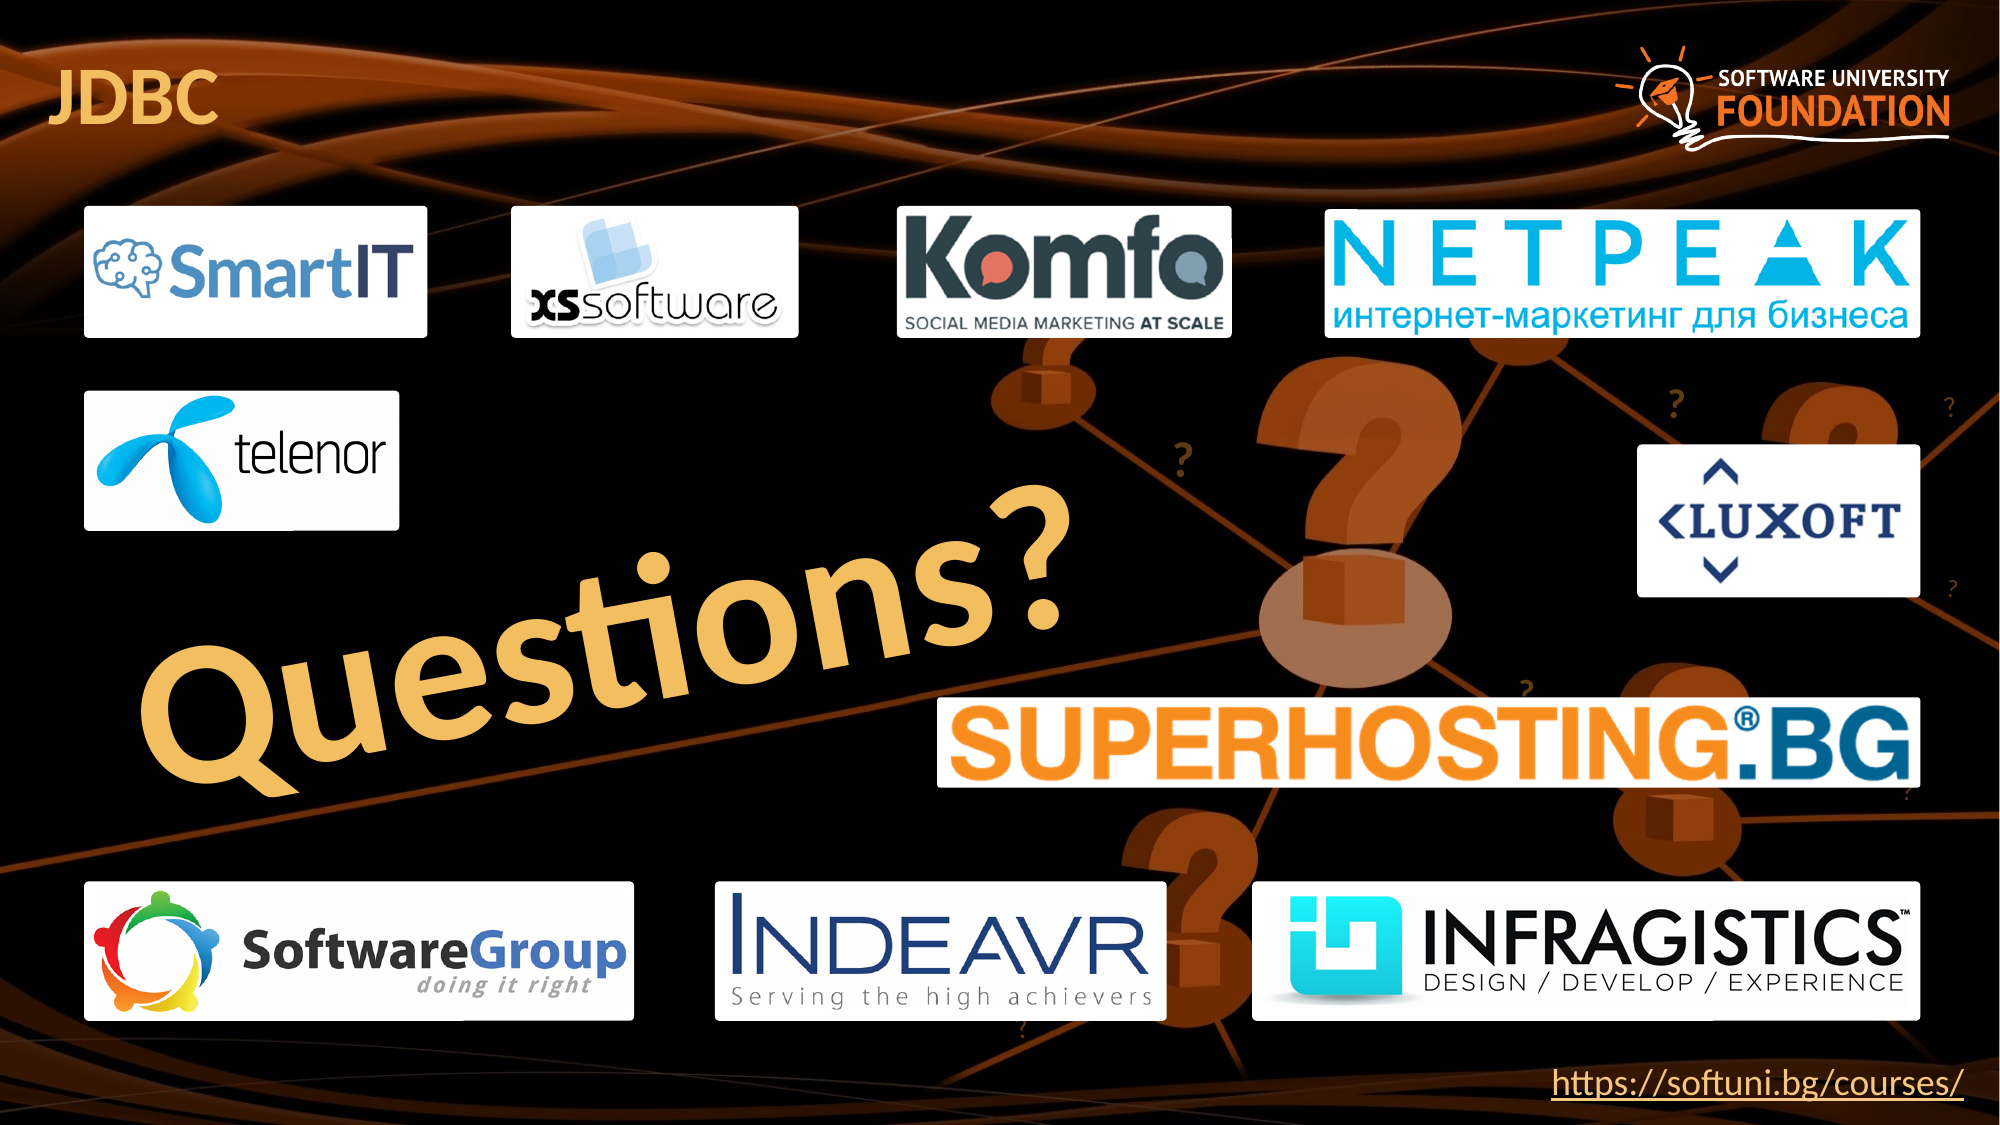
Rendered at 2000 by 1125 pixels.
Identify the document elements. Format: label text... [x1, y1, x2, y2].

picture [0, 0, 2000, 1125]
list https://softuni.bg/courses/ [250, 1050, 1971, 1108]
title JDBC [30, 6, 1602, 189]
